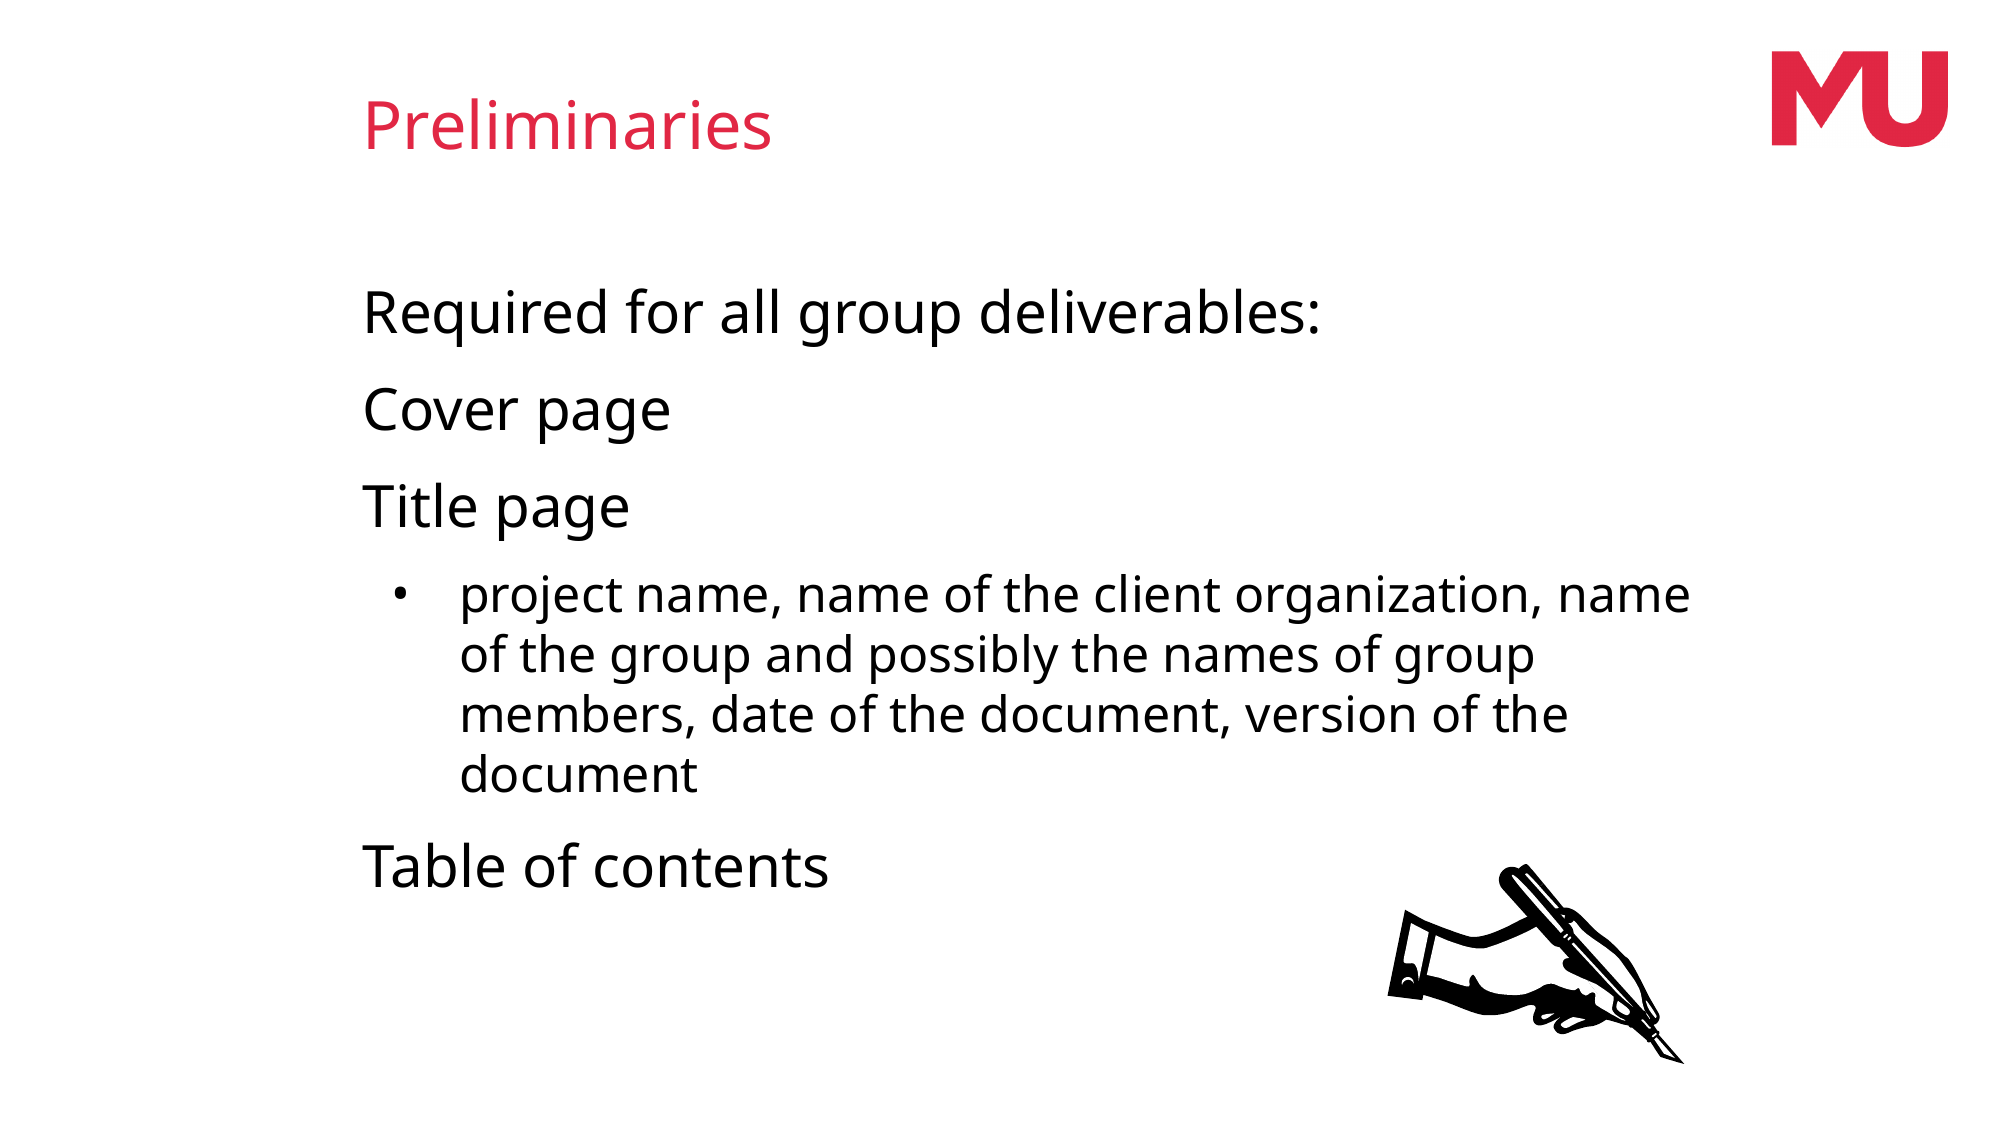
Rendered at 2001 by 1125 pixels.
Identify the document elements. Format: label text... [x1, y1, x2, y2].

text_box Required for all group deliverables: Cover page Title page project name, name of the client organization, name of the group and possibly the names of group members, date of the document, version of the document Table of contents [362, 275, 1697, 923]
text_box Preliminaries [362, 82, 1419, 233]
picture [1770, 49, 1950, 148]
picture [1387, 862, 1685, 1065]
